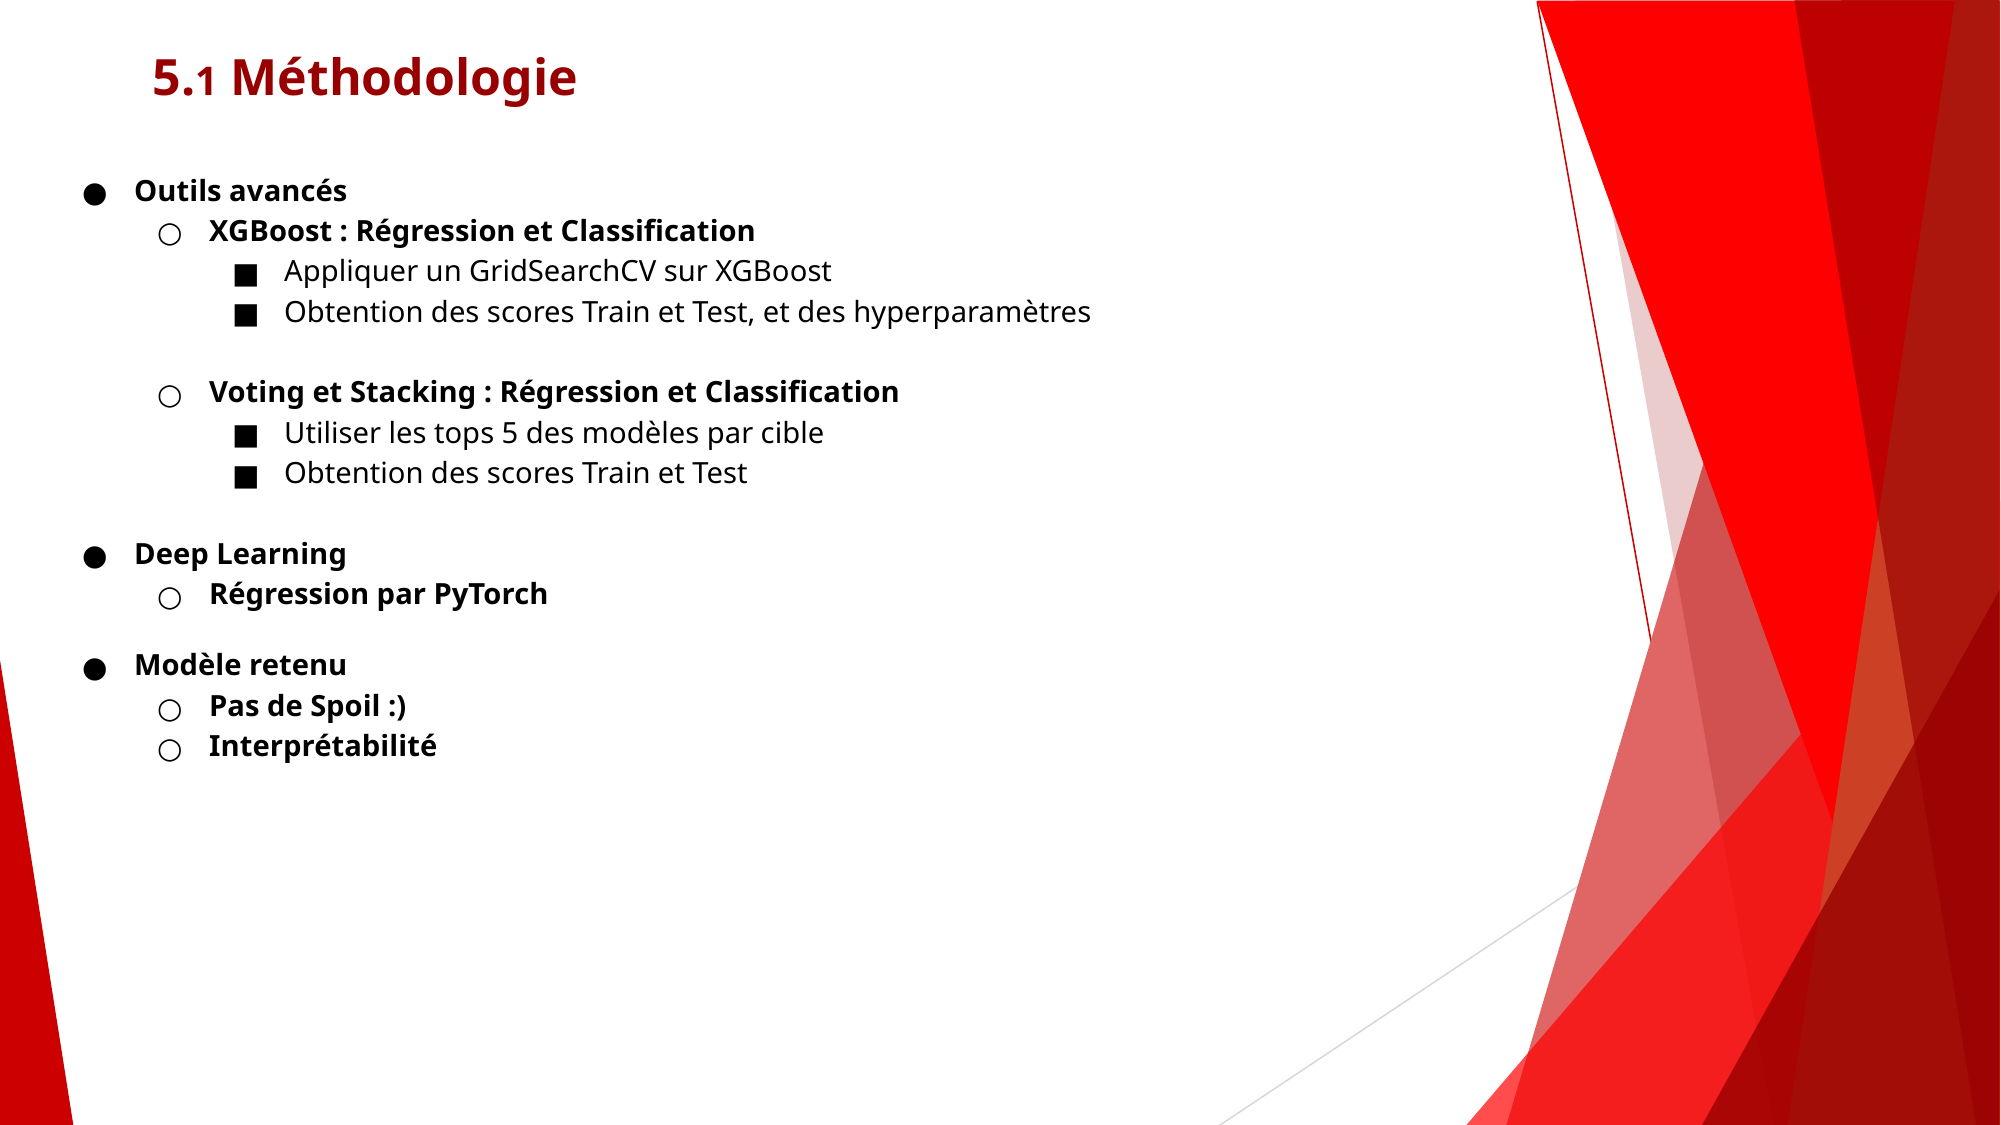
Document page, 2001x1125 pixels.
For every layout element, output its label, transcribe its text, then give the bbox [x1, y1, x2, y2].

title 5.1 Méthodologie [137, 0, 1863, 160]
list Outils avancés XGBoost : Régression et Classification Appliquer un GridSearchCV sur XGBoost Obtention des scores Train et Test, et des hyperparamètres Voting et Stacking : Régression et Classification Utiliser les tops 5 des modèles par cible Obtention des scores Train et Test Deep Learning Régression par PyTorch Modèle retenu Pas de Spoil :) Interprétabilité [44, 159, 1688, 1125]
